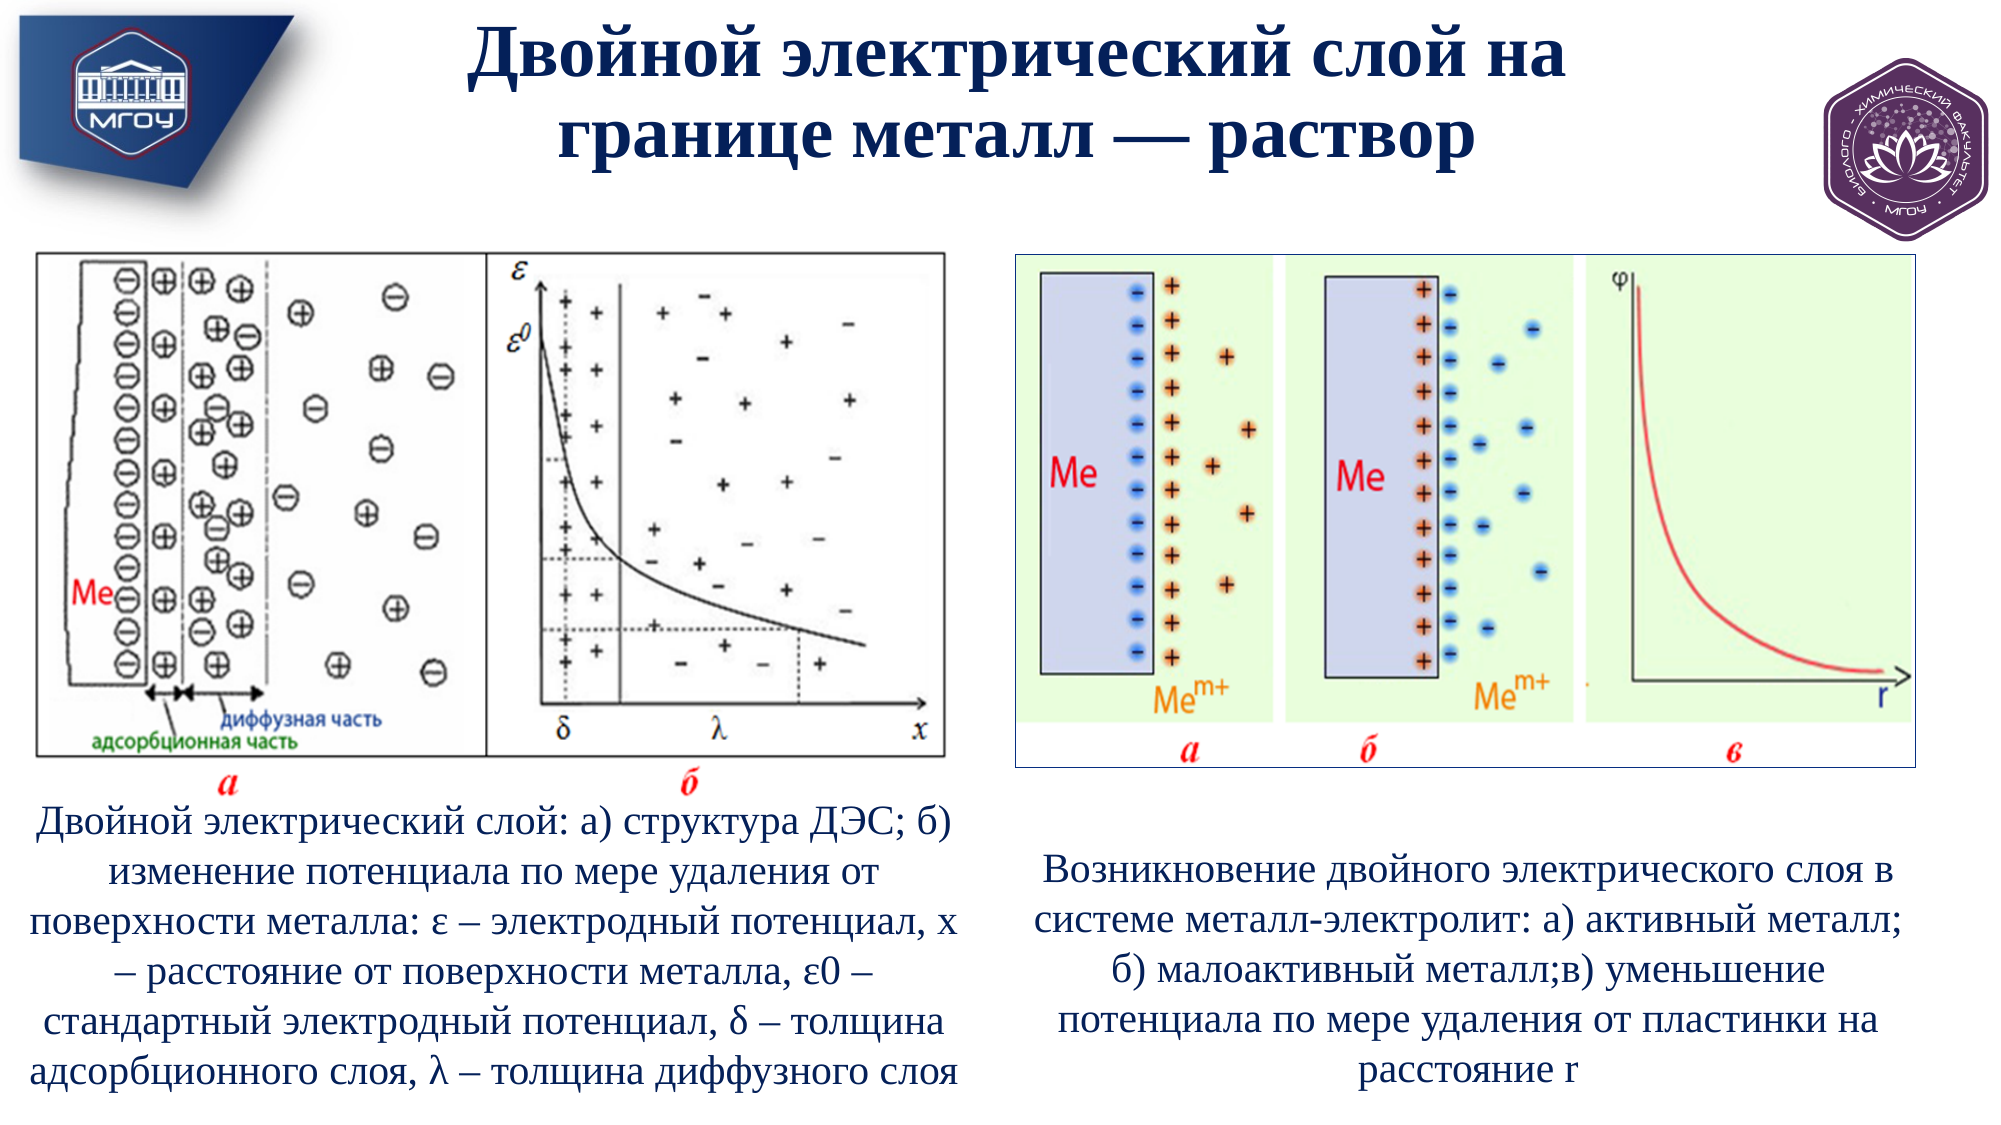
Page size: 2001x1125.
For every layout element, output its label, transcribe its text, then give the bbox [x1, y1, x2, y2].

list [31, 247, 953, 799]
picture [0, 0, 2001, 1125]
text_box Двойной электрический слой: а) структура ДЭС; б) изменение потенциала по мере удаления от поверхности металла: ε – электродный потенциал, х – расстояние от поверхности металла, ε0 – стандартный электродный потенциал, δ – толщина адсорбционного слоя, λ – толщина диффузного слоя [0, 785, 989, 1101]
text_box Возникновение двойного электрического слоя в системе металл-электролит: а) активный металл; б) малоактивный металл;в) уменьшение потенциала по мере удаления от пластинки на расстояние r [1017, 833, 1919, 1099]
title Двойной электрический слой на границе металл — раствор [314, 4, 1721, 220]
